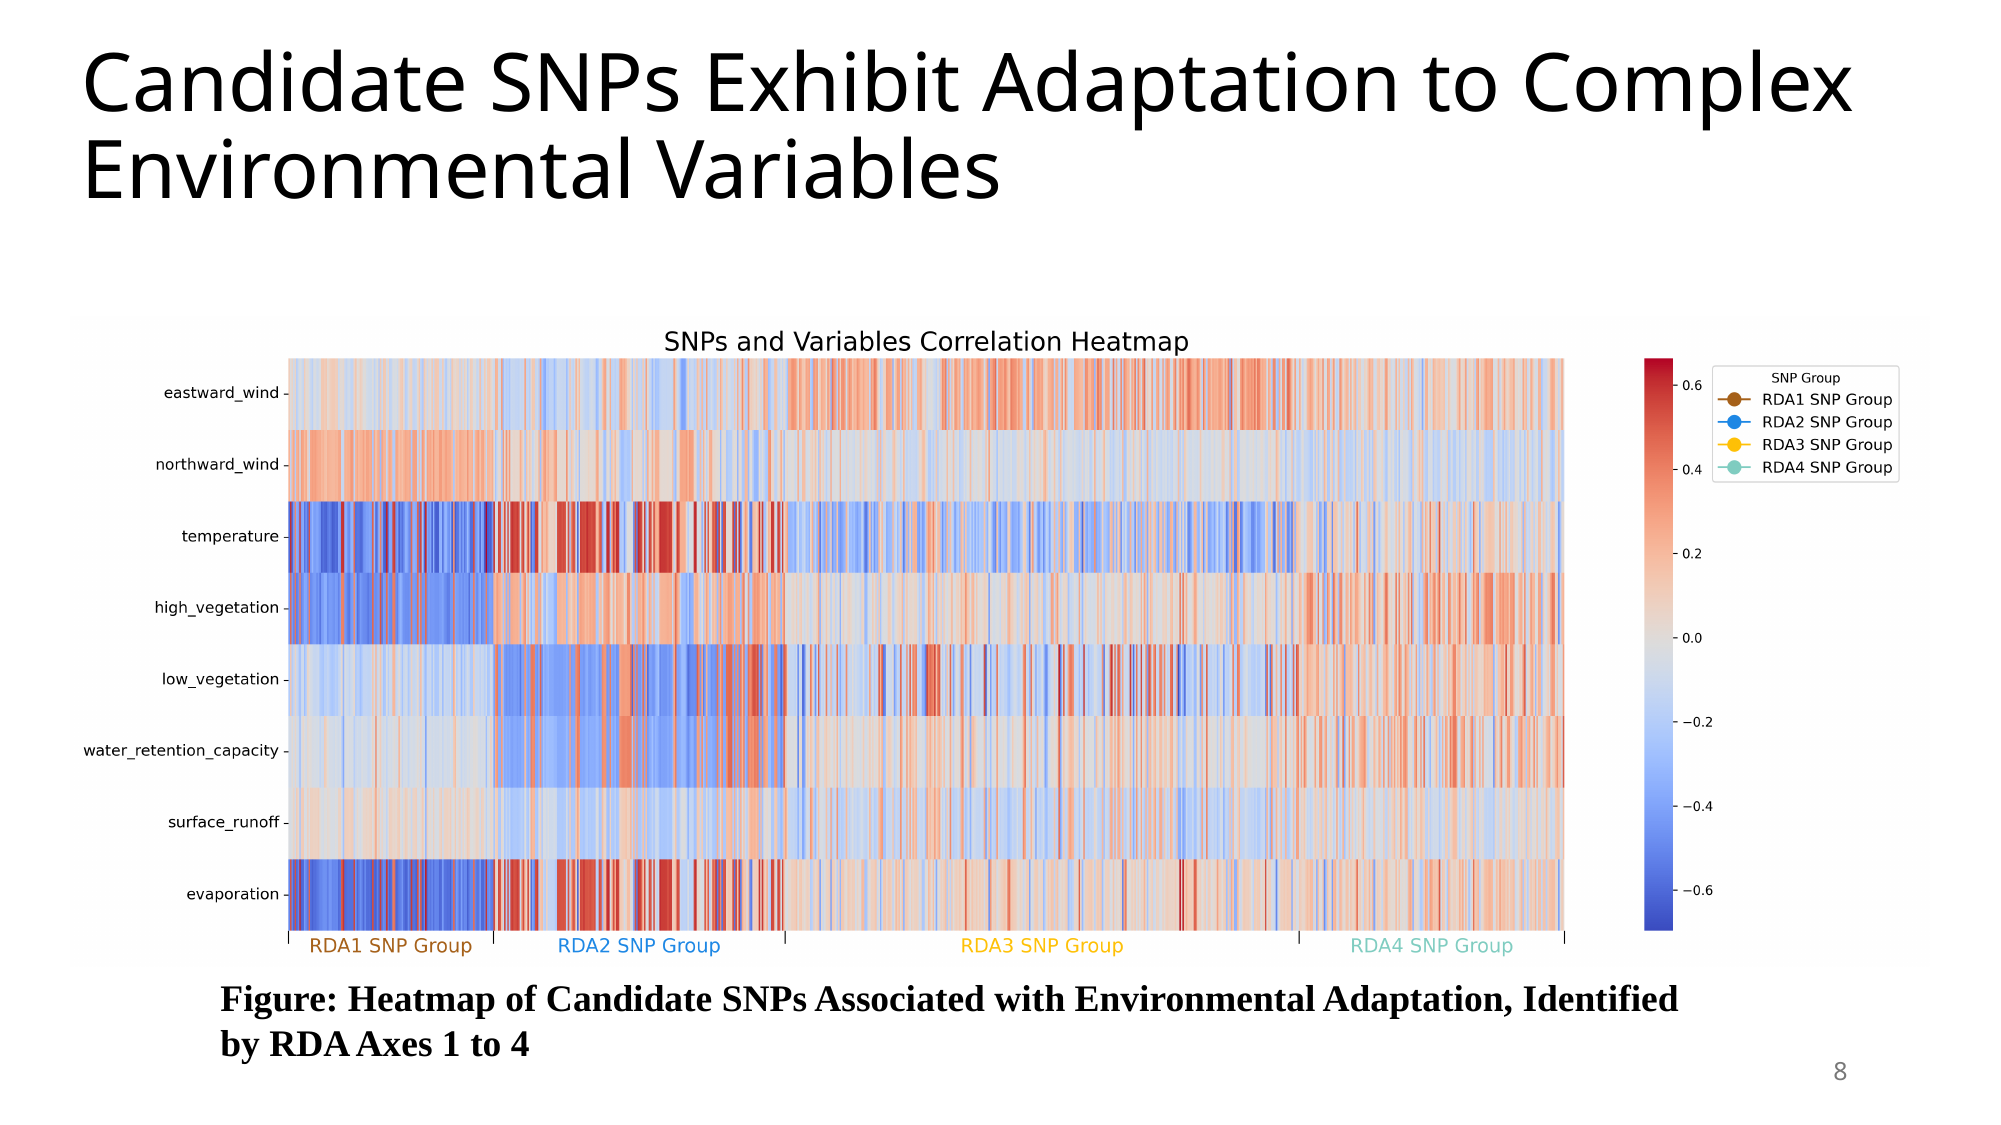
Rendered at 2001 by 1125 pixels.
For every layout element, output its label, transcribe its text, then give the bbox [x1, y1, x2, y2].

title Candidate SNPs Exhibit Adaptation to Complex Environmental Variables [66, 34, 1950, 225]
text_box Figure: Heatmap of Candidate SNPs Associated with Environmental Adaptation, Identified by RDA Axes 1 to 4 [205, 967, 1713, 1072]
picture [70, 315, 1930, 967]
slide_number 8 [1412, 1042, 1863, 1103]
